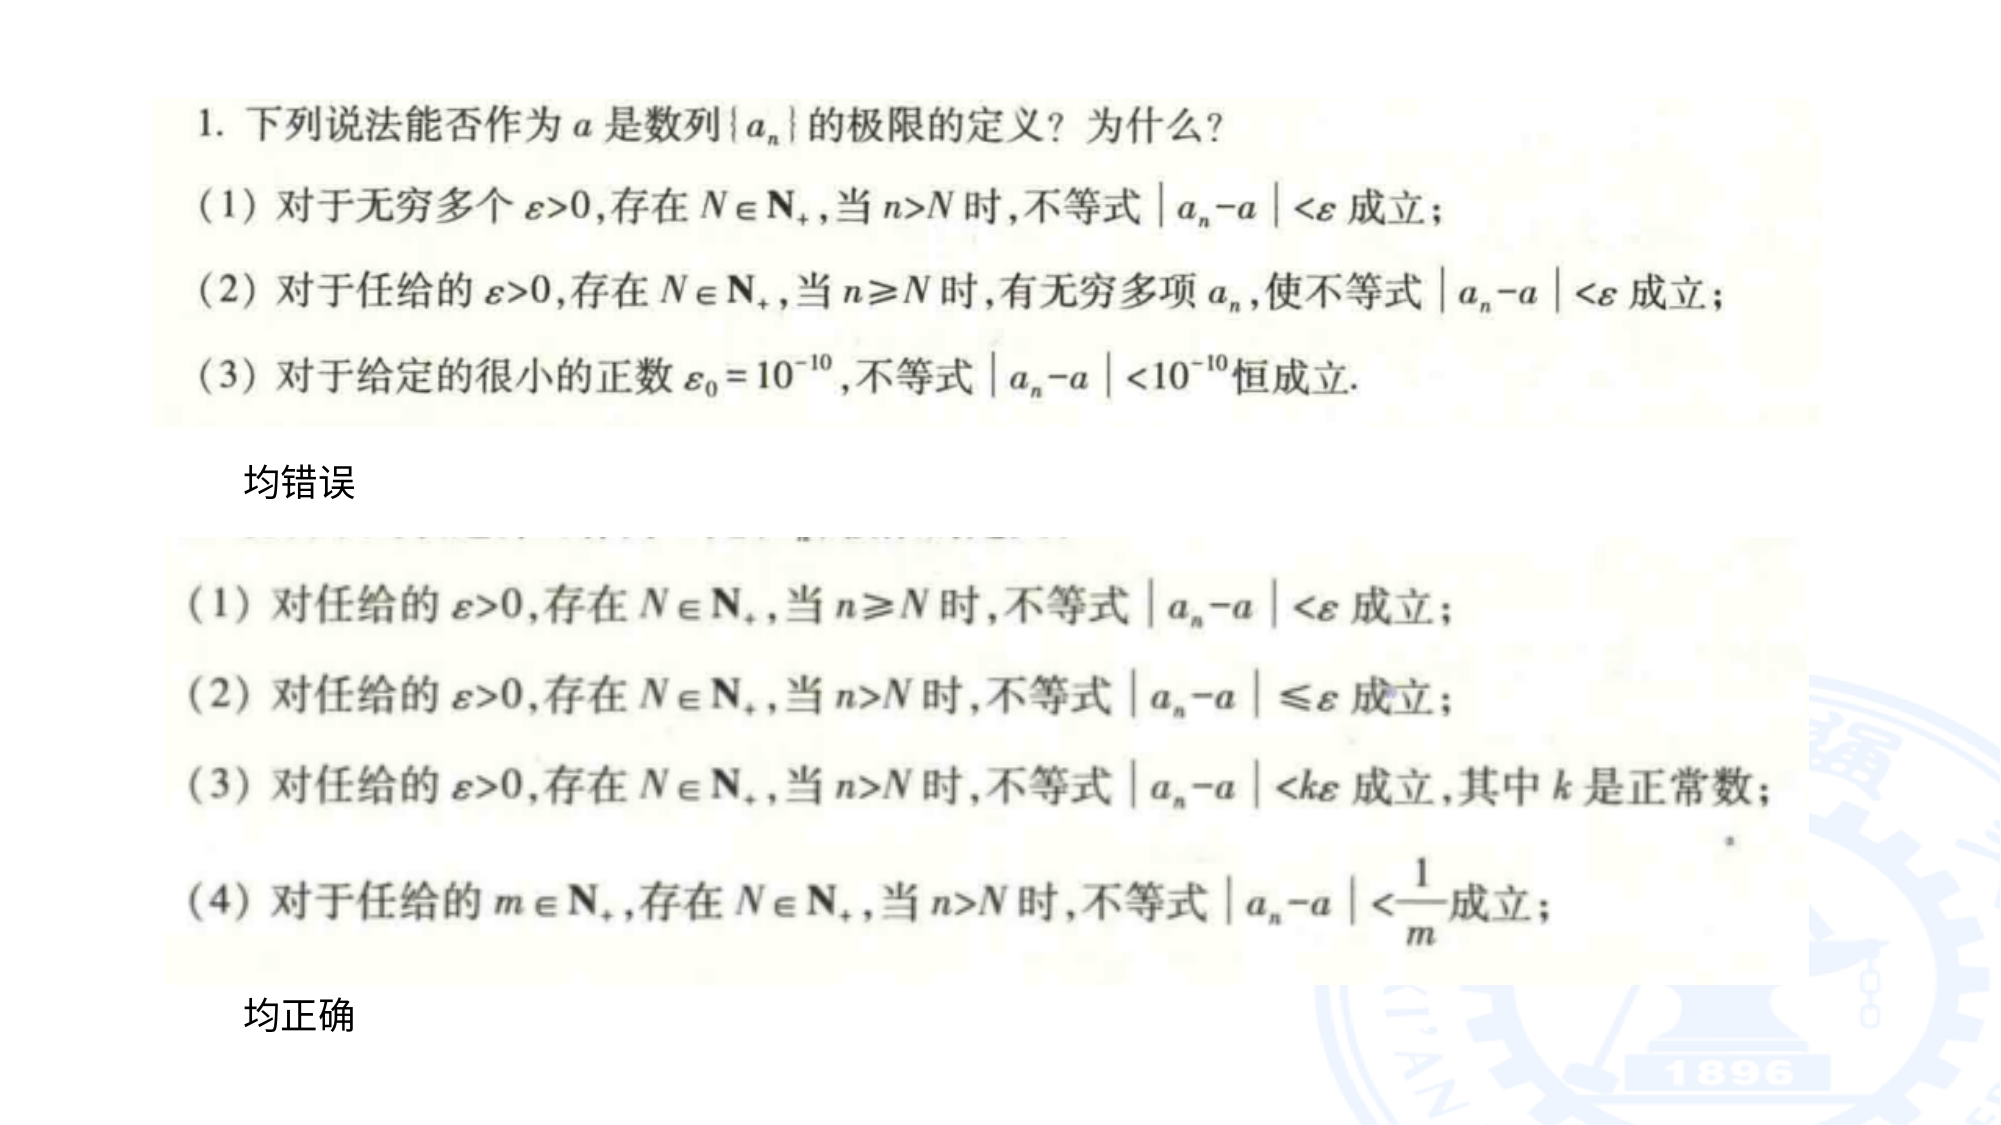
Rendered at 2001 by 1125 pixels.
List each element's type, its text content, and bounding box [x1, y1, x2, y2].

picture [151, 98, 1822, 427]
text_box 均正确 [228, 985, 371, 1044]
text_box 均错误 [228, 451, 371, 512]
picture [164, 537, 1809, 985]
